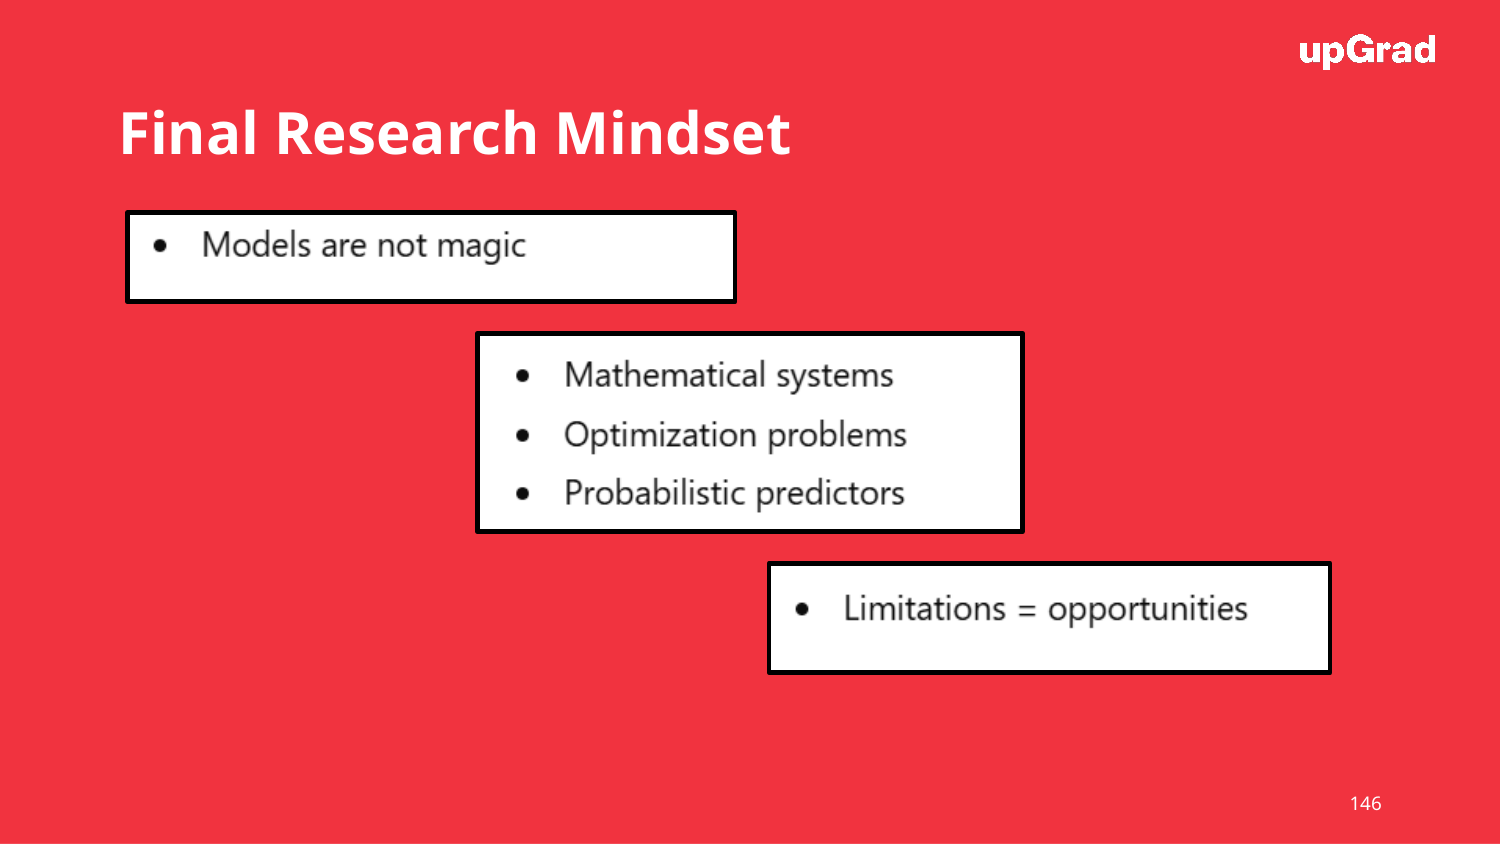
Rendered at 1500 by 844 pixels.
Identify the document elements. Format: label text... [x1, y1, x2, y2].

picture [1300, 34, 1435, 70]
picture [771, 565, 1328, 671]
slide_number 146 [1059, 782, 1397, 827]
picture [129, 214, 733, 300]
title Final Research Mindset [103, 89, 1087, 182]
picture [479, 335, 1021, 530]
